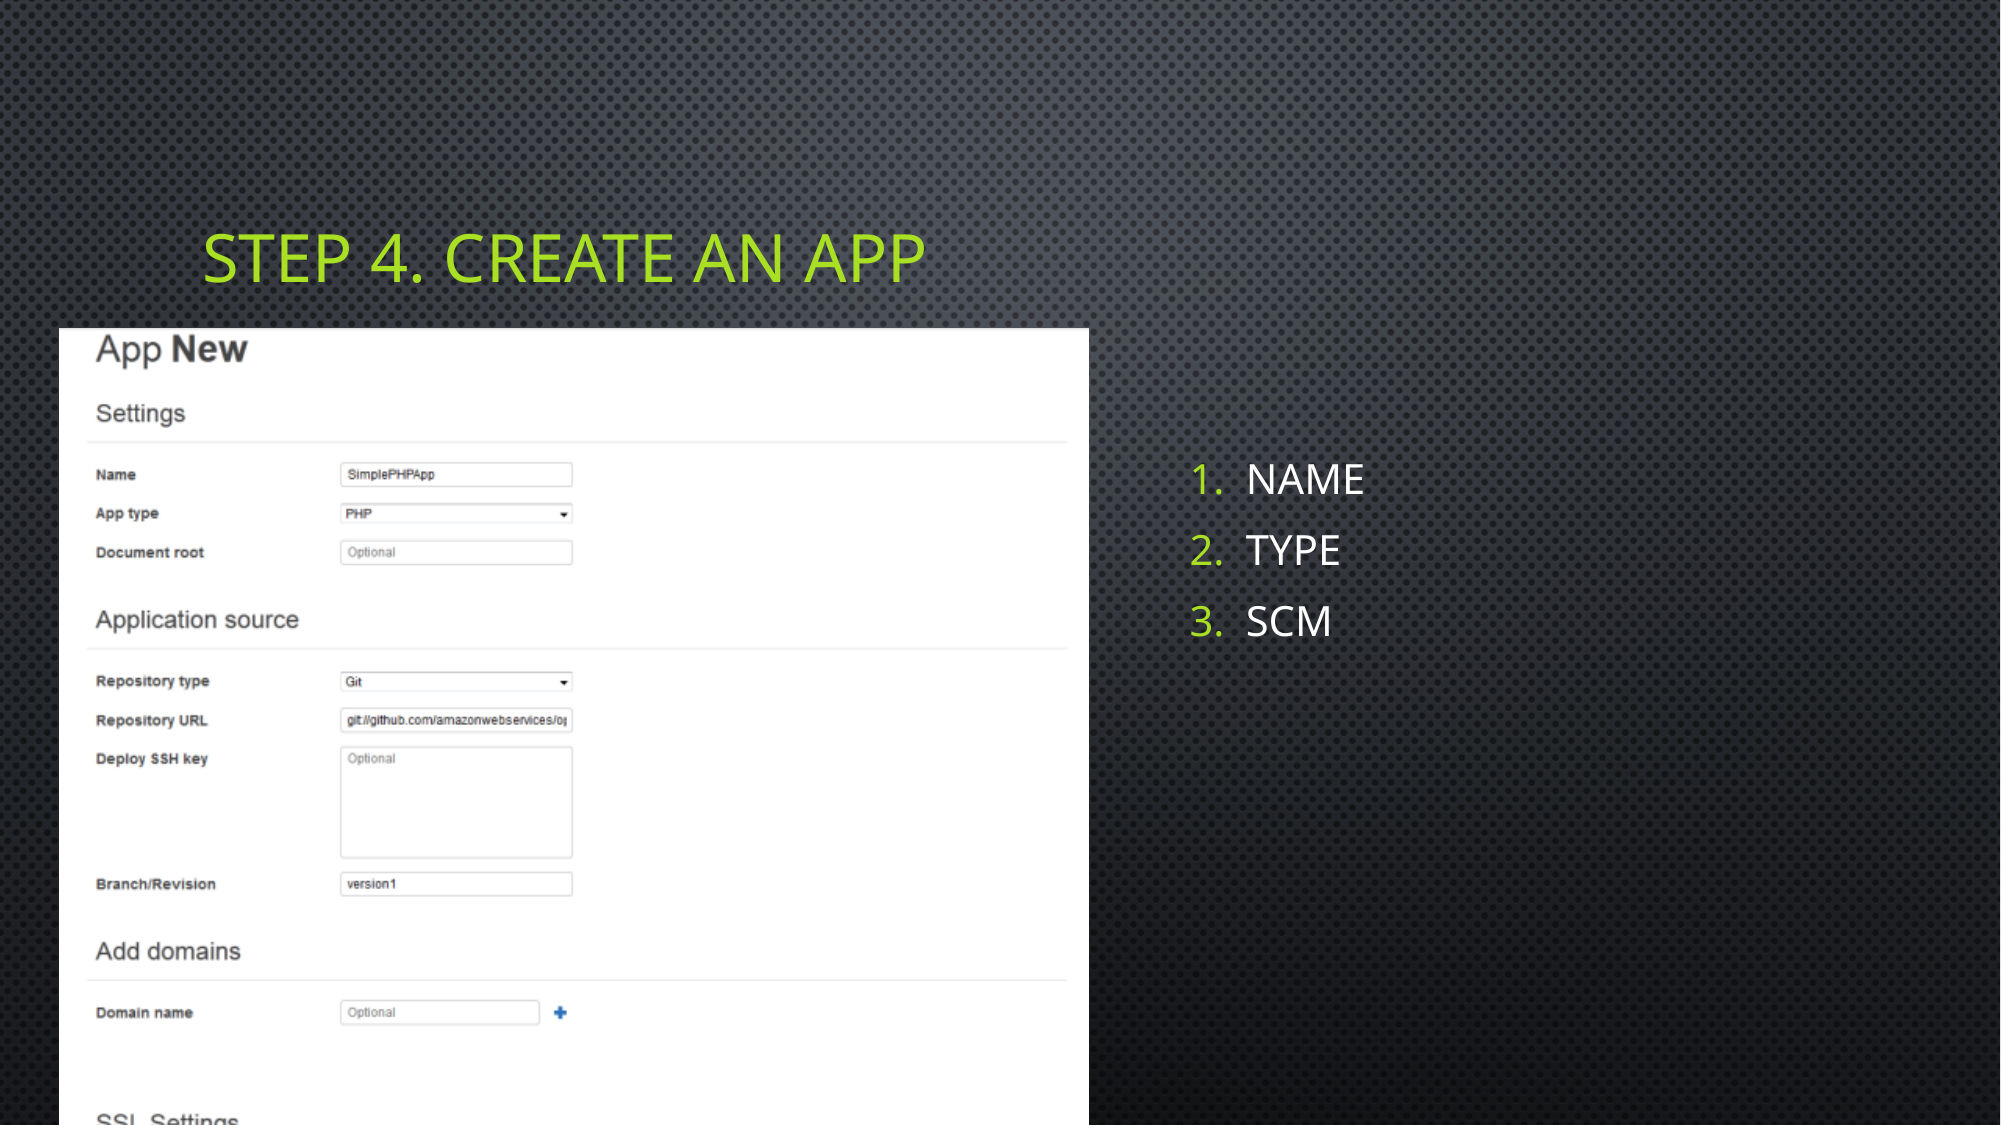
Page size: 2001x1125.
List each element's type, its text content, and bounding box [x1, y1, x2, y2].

title Step 4. create an app [187, 99, 1813, 413]
text_box name type scm [1174, 328, 1813, 841]
picture [58, 327, 1089, 1125]
